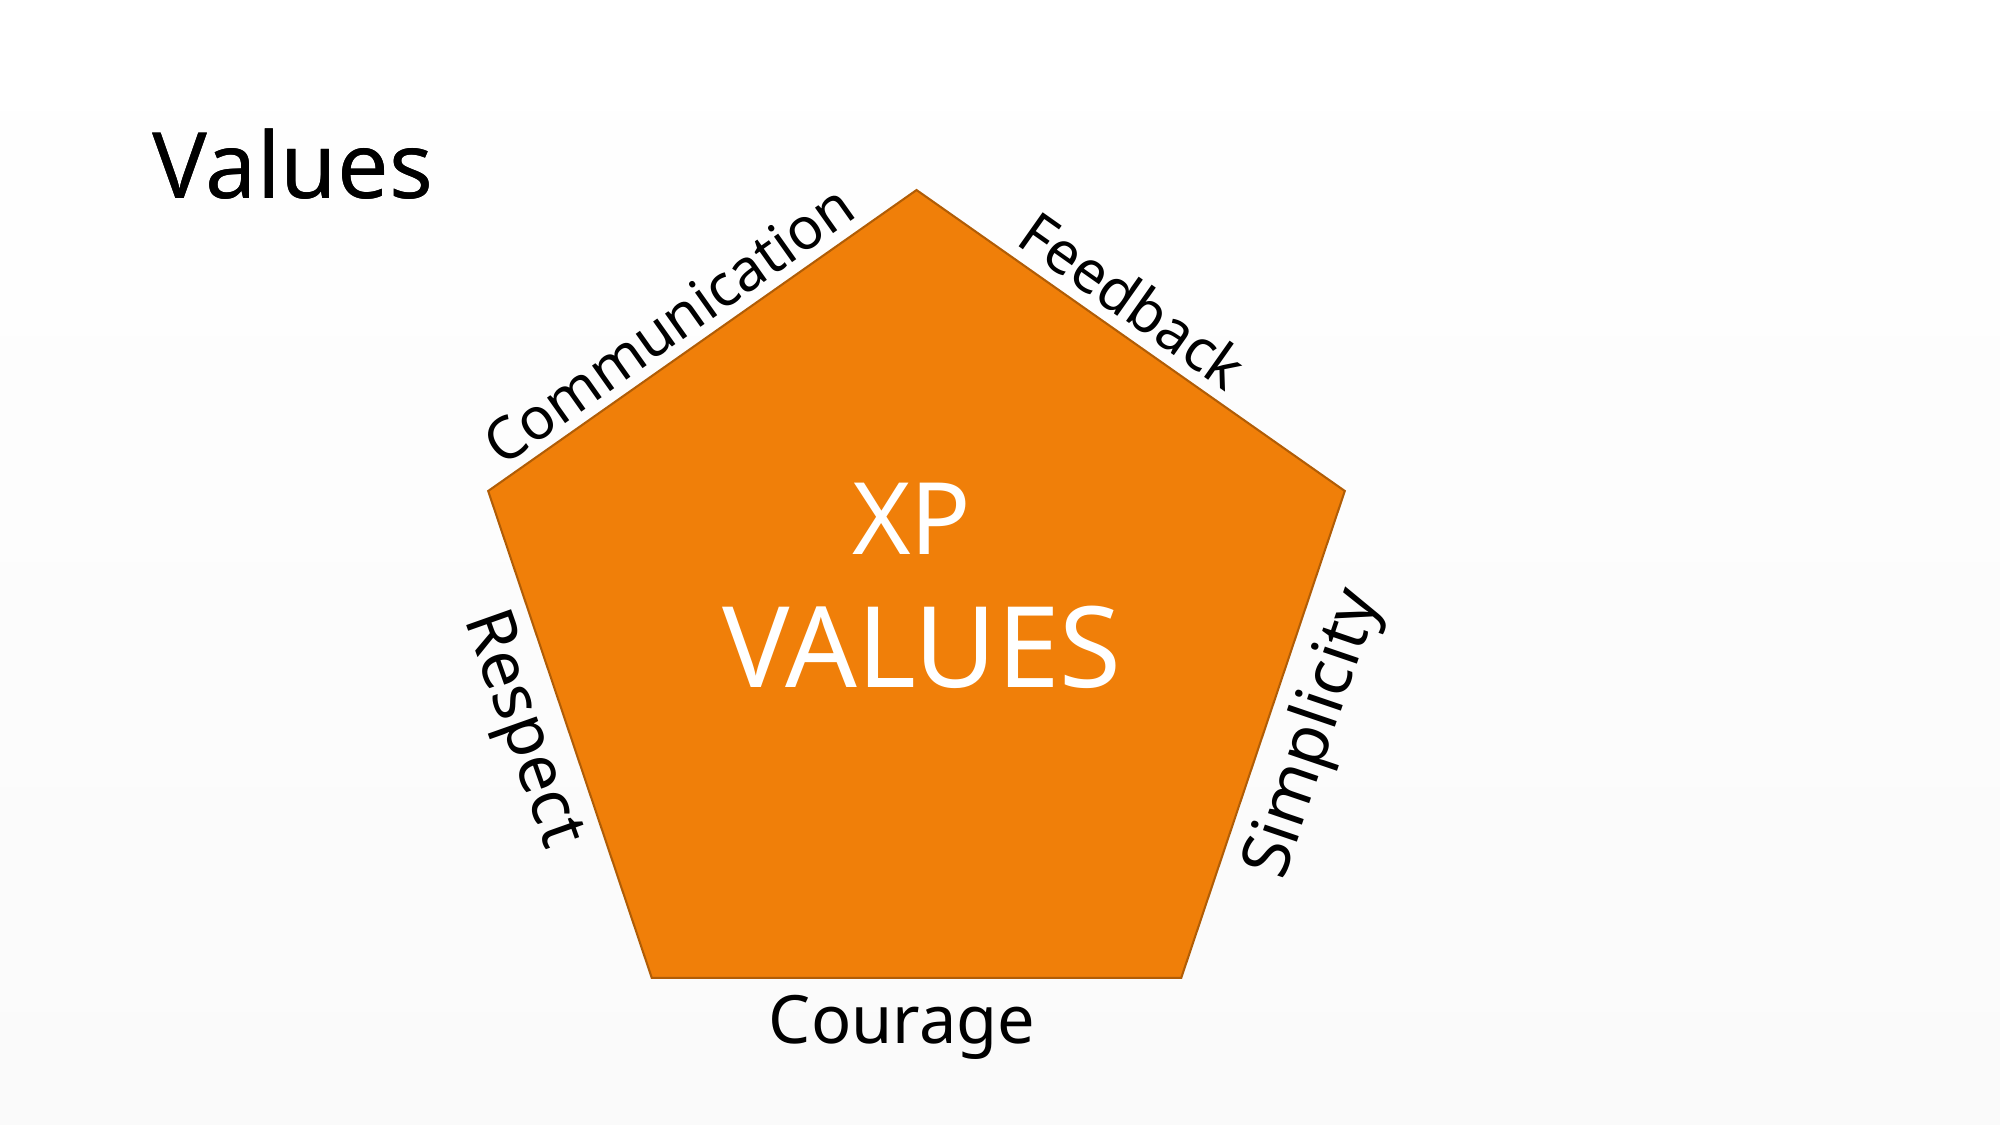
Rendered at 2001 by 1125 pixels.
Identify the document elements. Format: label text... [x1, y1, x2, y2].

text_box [430, 190, 1361, 1066]
text_box Values [137, 59, 522, 278]
